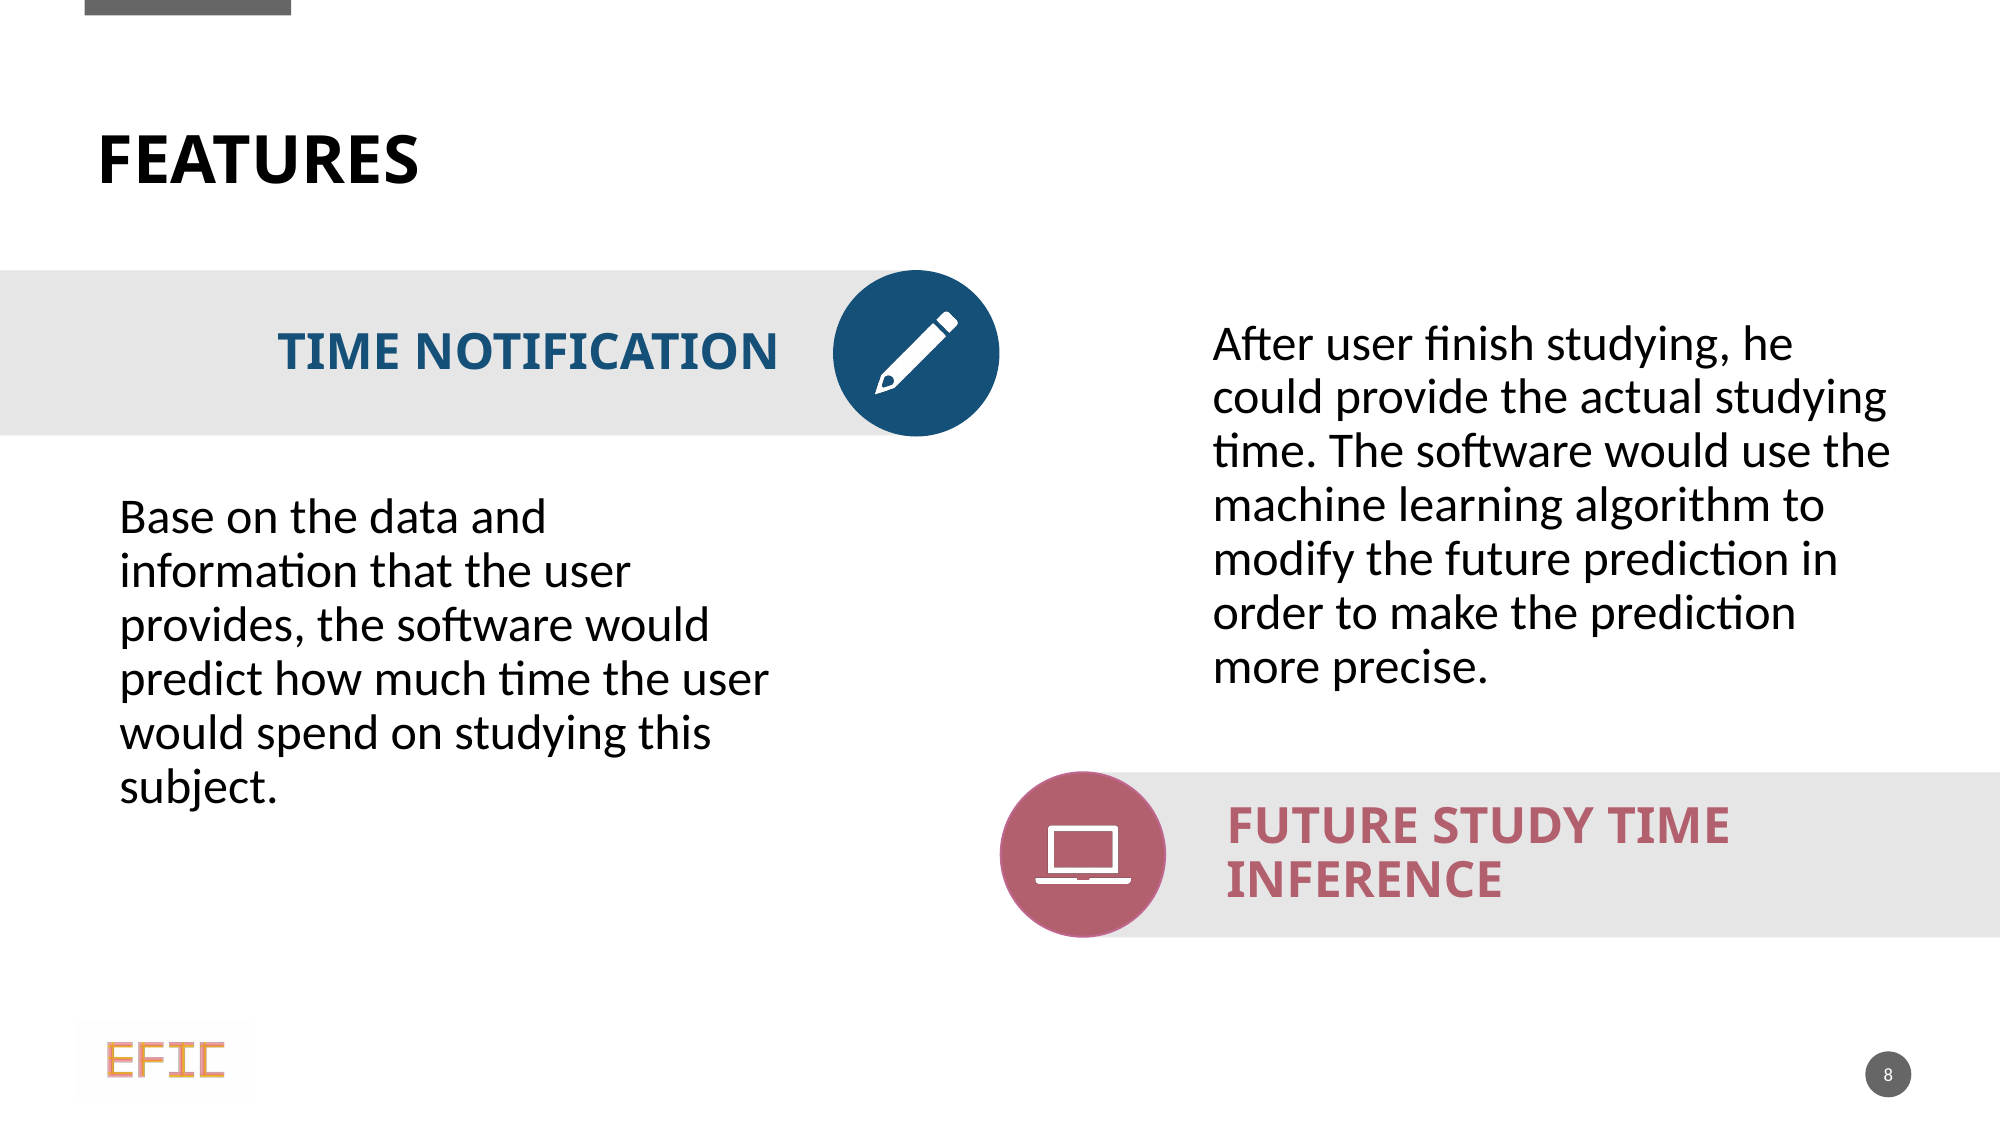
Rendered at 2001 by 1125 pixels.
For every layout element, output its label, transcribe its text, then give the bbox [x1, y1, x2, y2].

picture [1033, 804, 1133, 905]
picture [76, 1020, 253, 1102]
list Future study time inference [1226, 814, 1792, 896]
picture [866, 303, 966, 403]
list After user finish studying, he could provide the actual studying time. The software would use the machine learning algorithm to modify the future prediction in order to make the prediction more precise. [1212, 152, 1903, 695]
slide_number 8 [1864, 1059, 1913, 1090]
list Base on the data and information that the user provides, the software would predict how much time the user would spend on studying this subject. [119, 490, 788, 958]
list Time notification [214, 312, 780, 394]
title features [96, 46, 1927, 198]
